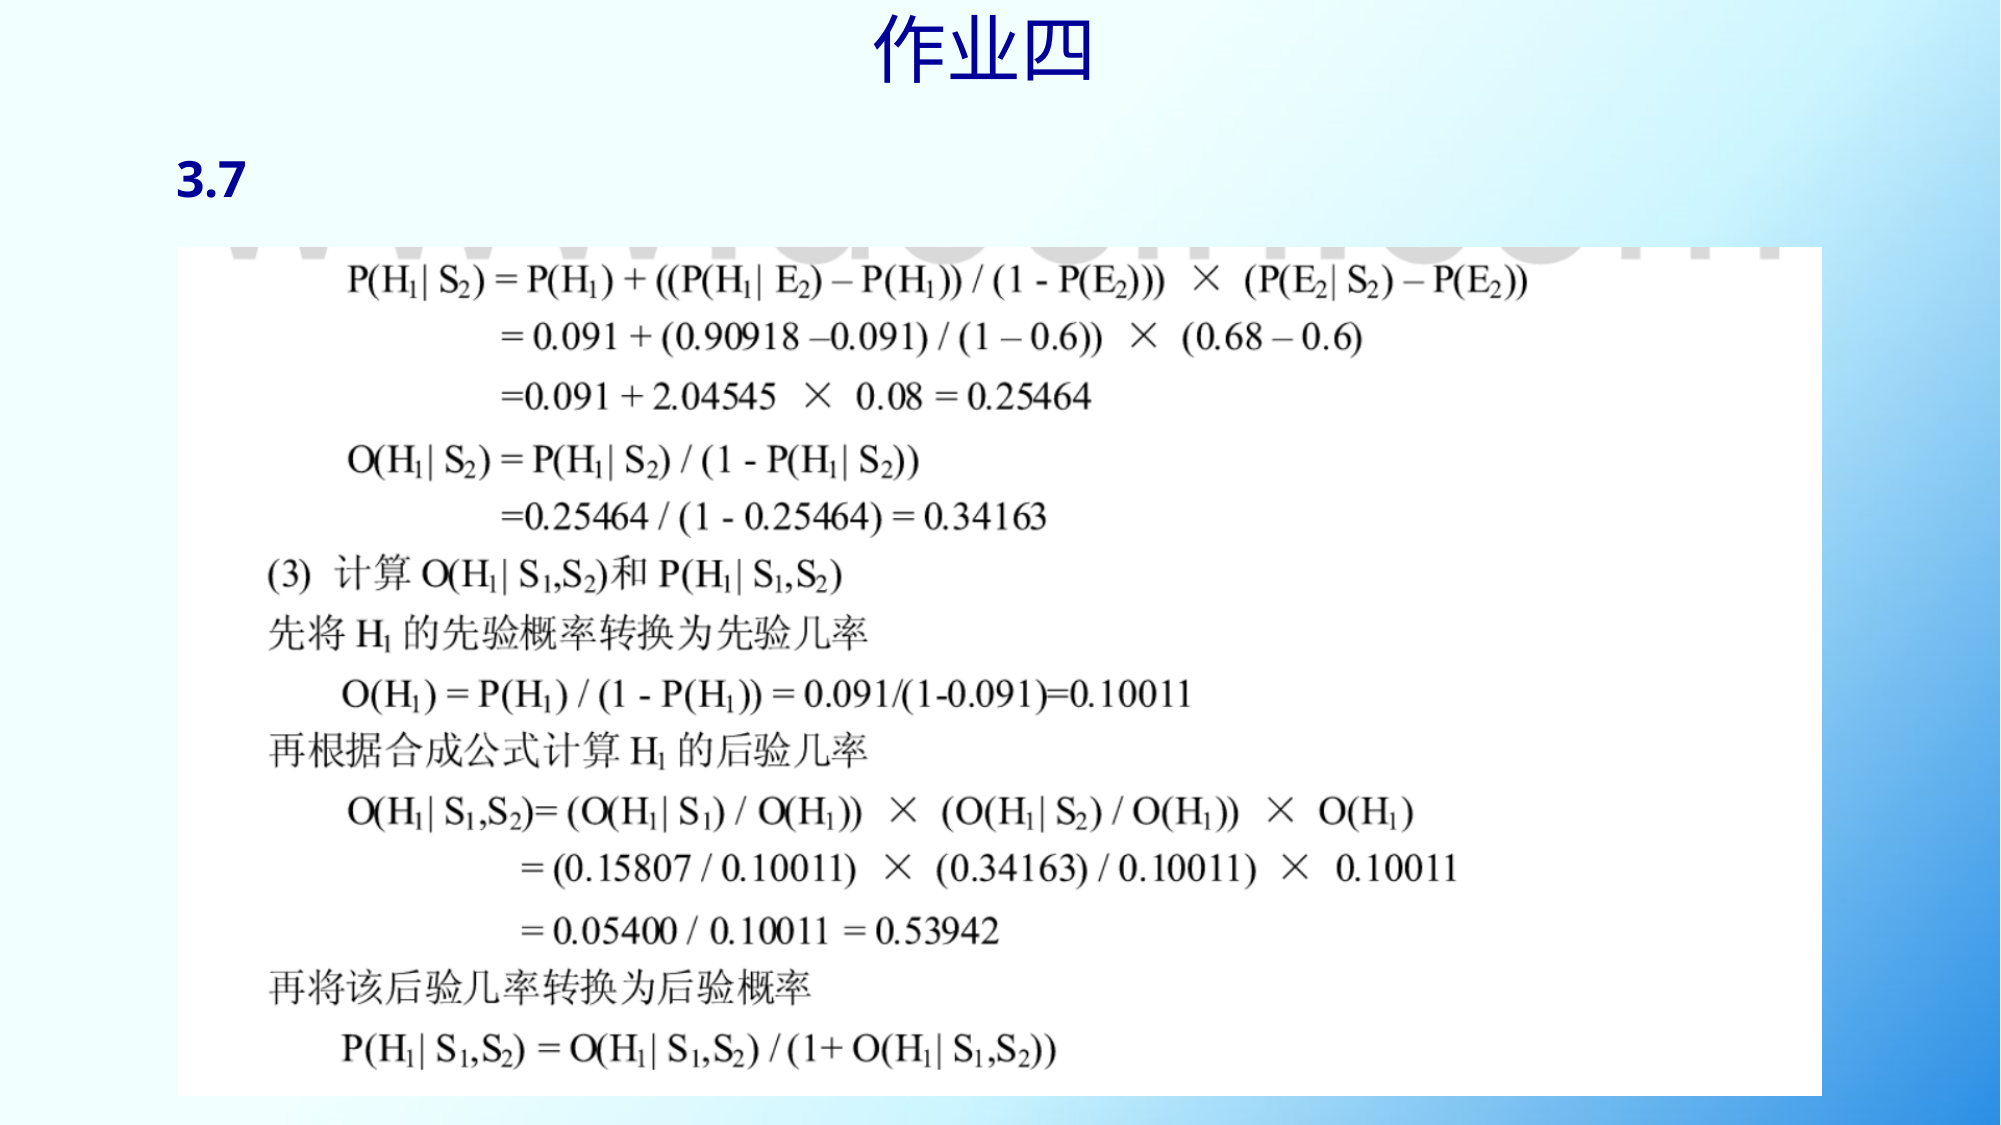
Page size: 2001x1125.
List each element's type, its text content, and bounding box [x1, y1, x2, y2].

picture [0, 0, 2001, 1125]
title 3.7 [161, 113, 1807, 248]
text_box 作业四 [308, 0, 1659, 107]
